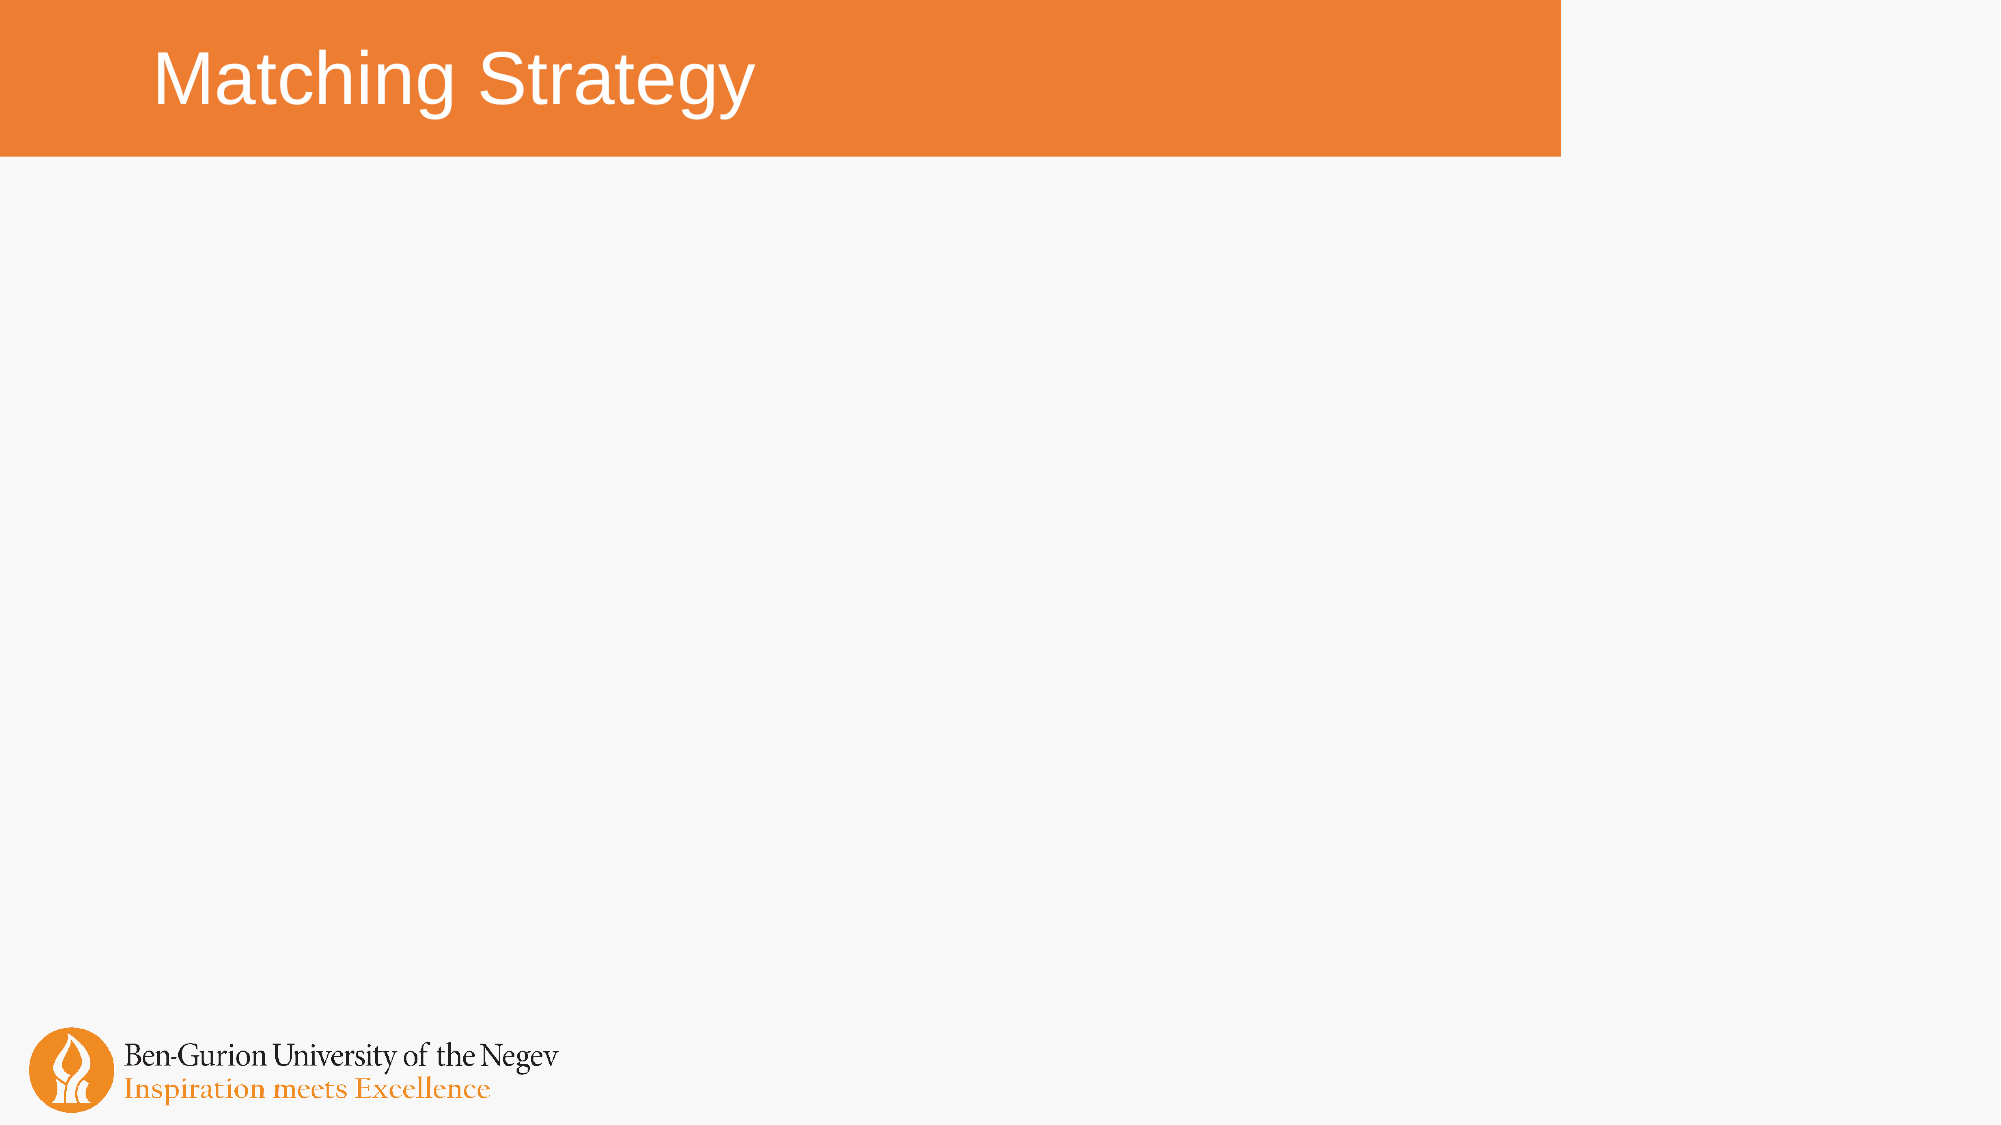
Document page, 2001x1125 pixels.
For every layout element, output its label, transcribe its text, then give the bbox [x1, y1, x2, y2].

title Matching Strategy [137, 9, 1590, 151]
picture [27, 1026, 568, 1114]
